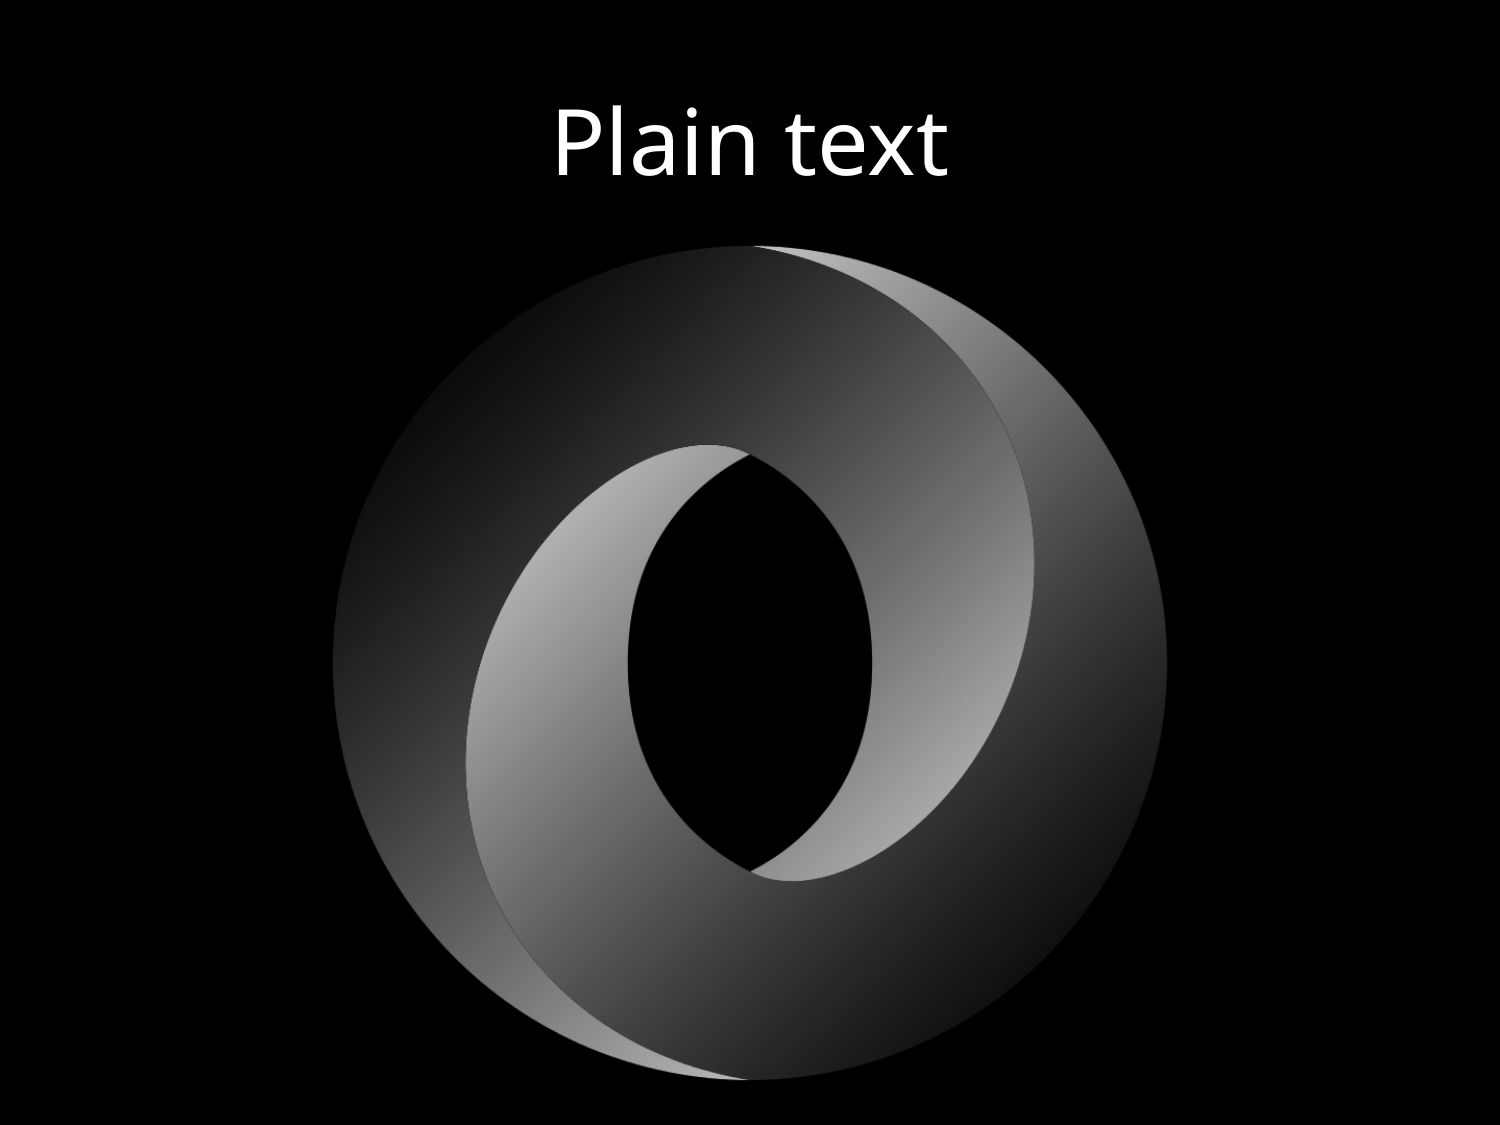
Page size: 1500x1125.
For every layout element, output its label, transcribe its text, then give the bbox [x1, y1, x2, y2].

picture [312, 225, 1188, 1101]
title Plain text [74, 44, 1426, 233]
